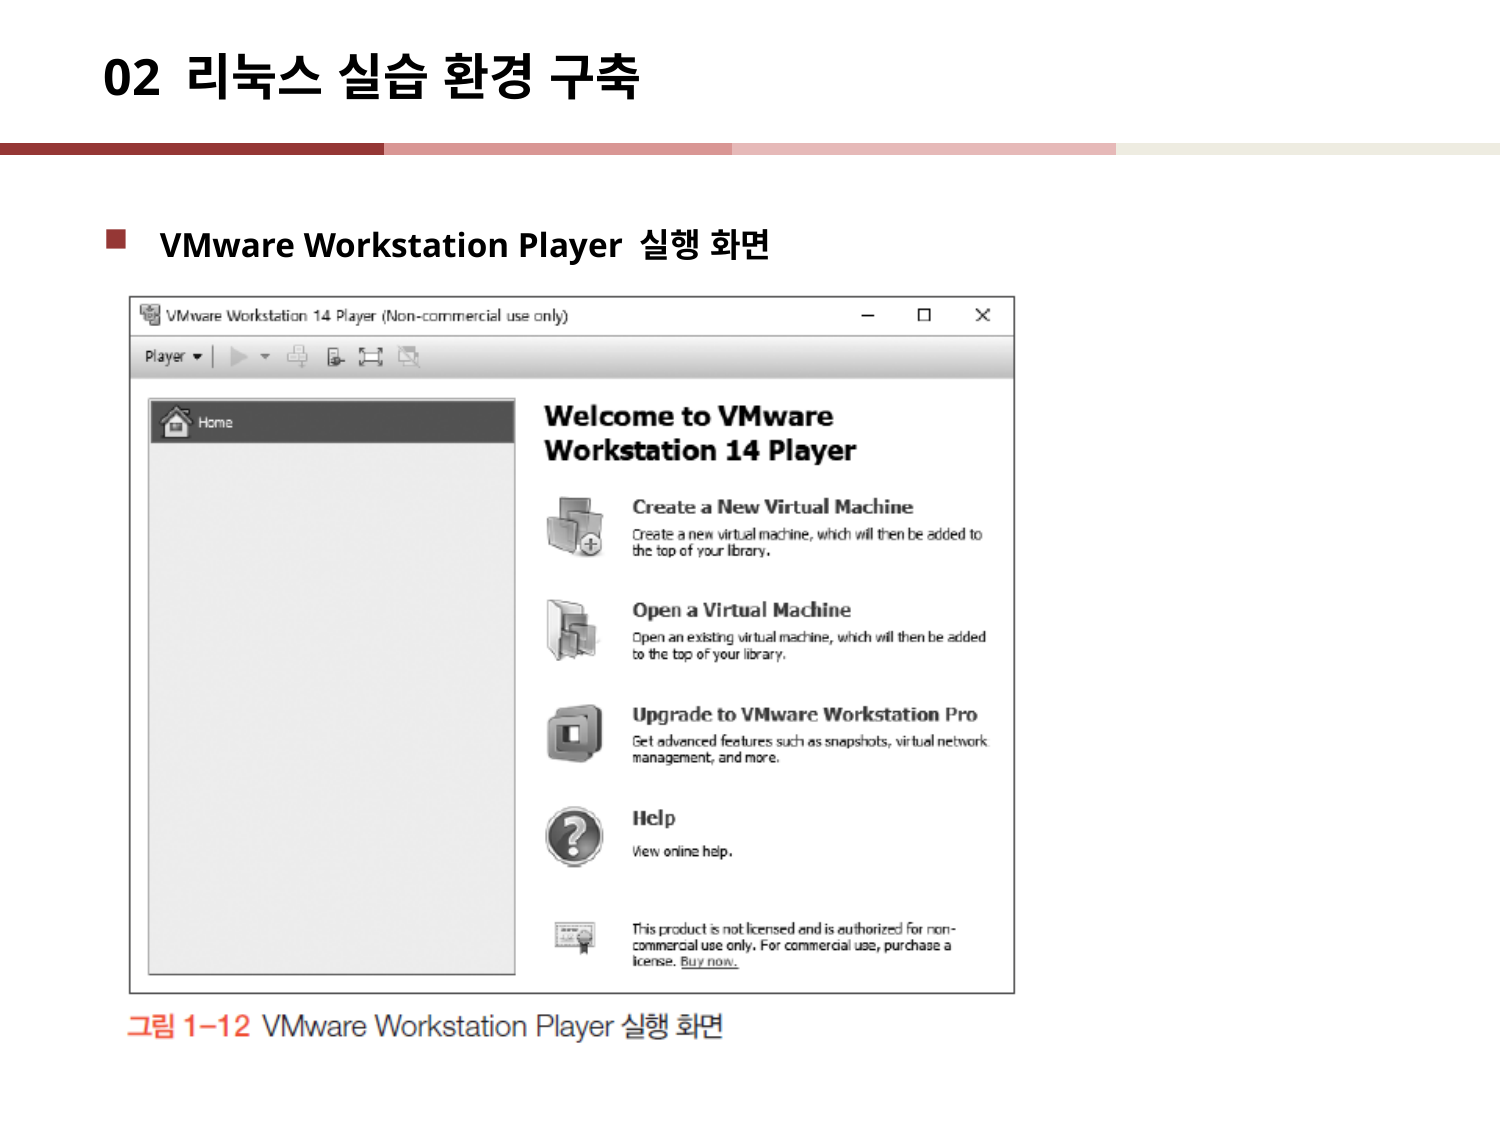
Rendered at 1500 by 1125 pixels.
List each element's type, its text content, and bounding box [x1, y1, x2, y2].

title 02 리눅스 실습 환경 구축 [88, 30, 1330, 121]
picture [123, 290, 1020, 1057]
list VMware Workstation Player 실행 화면 [88, 196, 1436, 1083]
